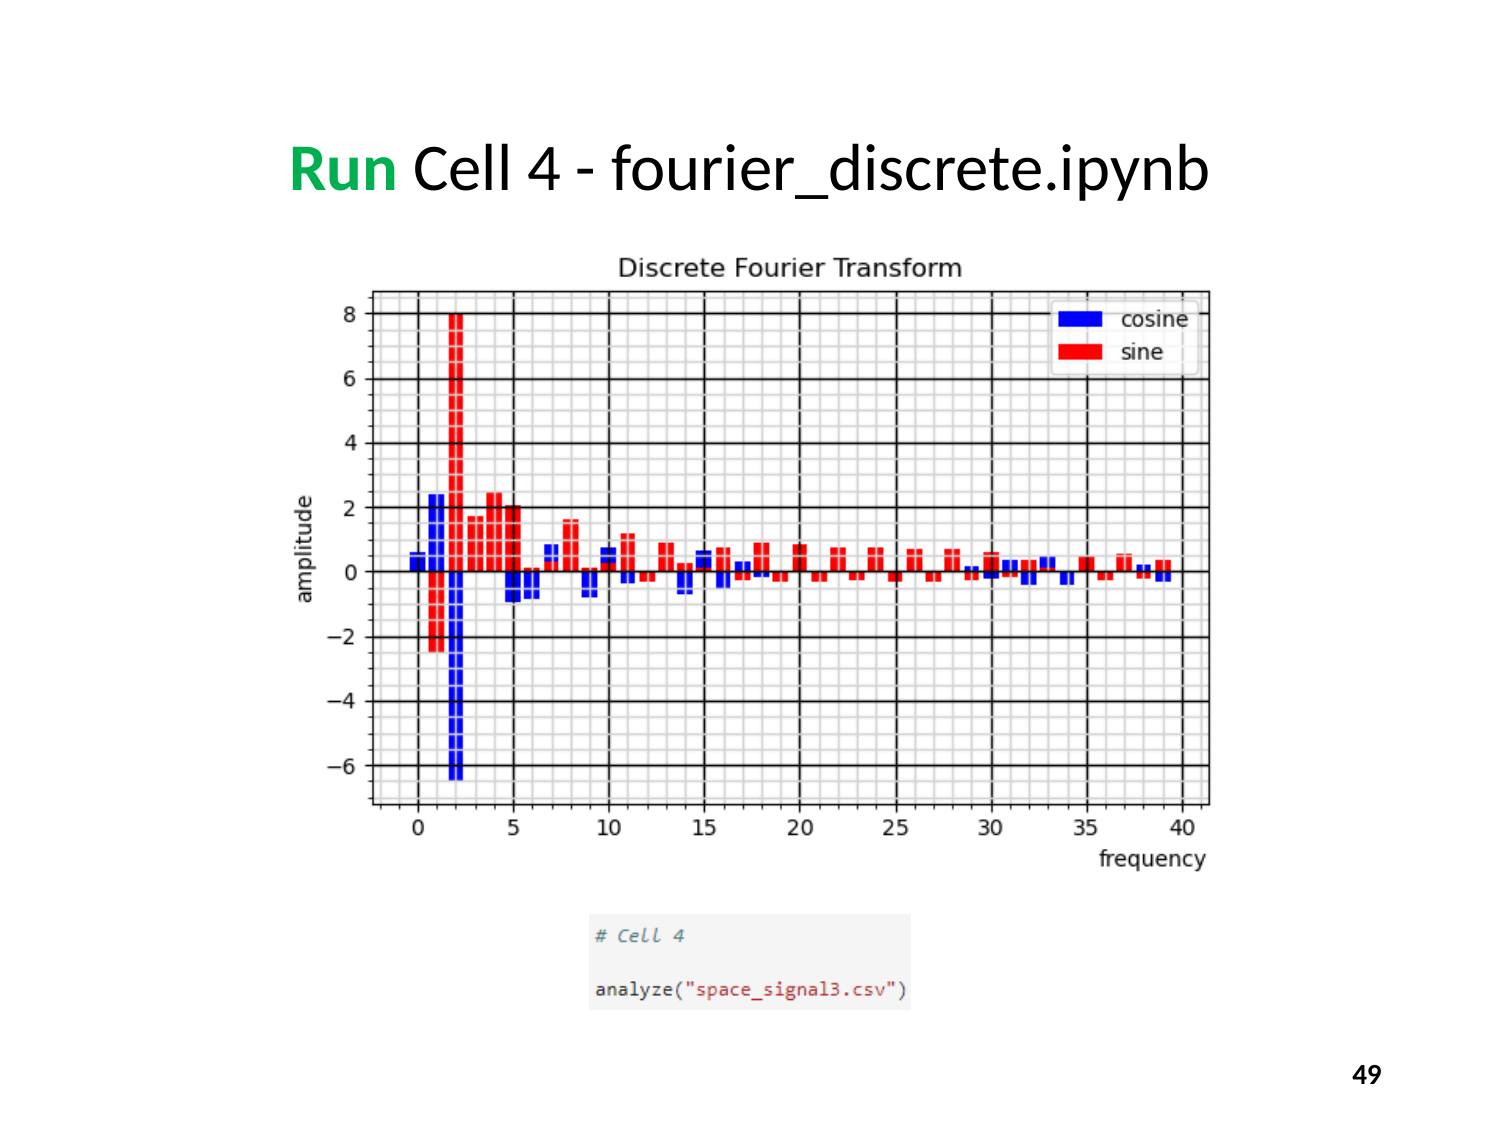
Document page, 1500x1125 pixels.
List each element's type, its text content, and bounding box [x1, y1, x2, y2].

picture [588, 914, 911, 1010]
slide_number 49 [1059, 1042, 1397, 1103]
title Run Cell 4 - fourier_discrete.ipynb [103, 59, 1397, 278]
picture [285, 252, 1215, 873]
